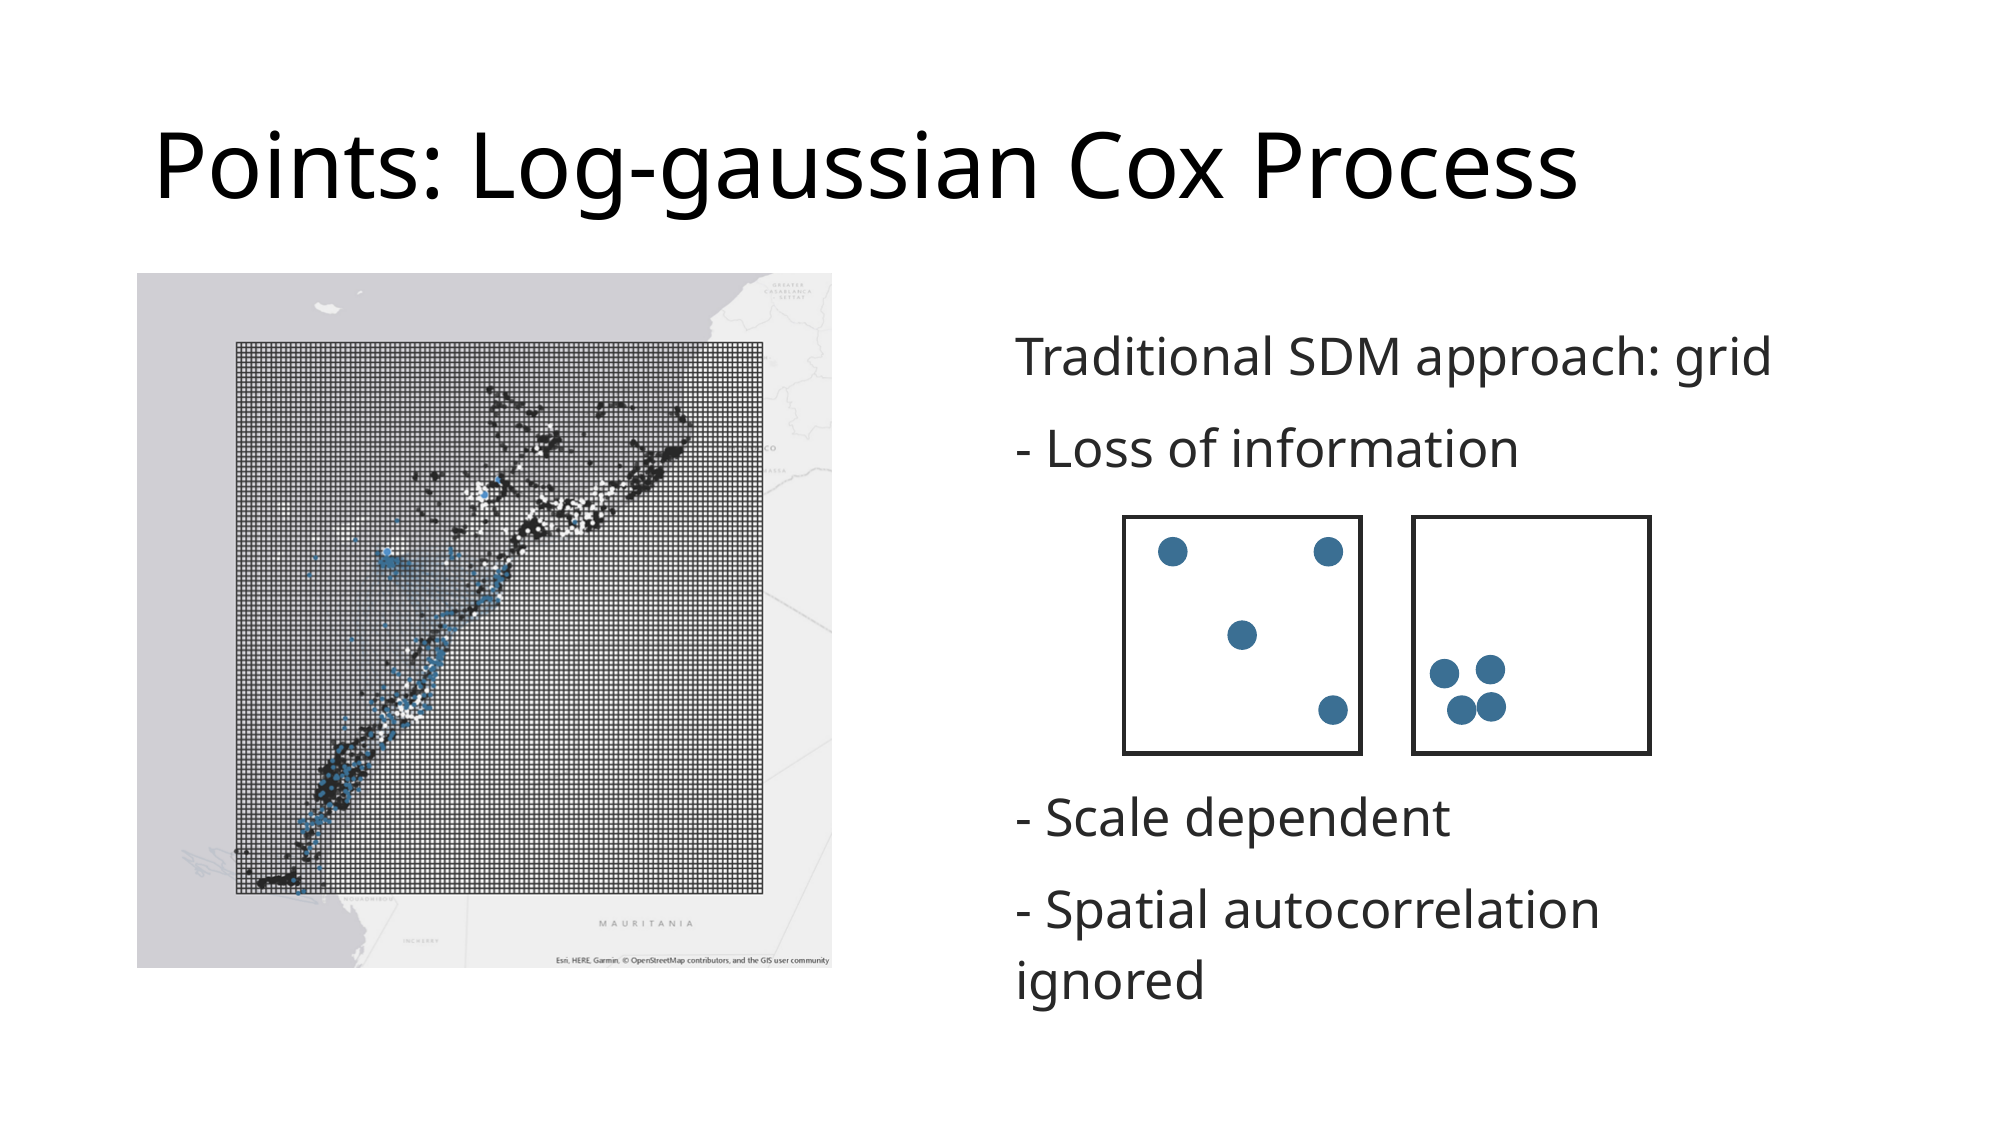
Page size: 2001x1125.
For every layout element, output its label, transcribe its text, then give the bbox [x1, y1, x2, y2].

title Points: Log-gaussian Cox Process [137, 59, 1863, 278]
list Traditional SDM approach: grid - Loss of information - Scale dependent - Spatial autocorrelation ignored [1000, 307, 1815, 963]
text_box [1123, 516, 1651, 754]
picture [136, 272, 832, 968]
